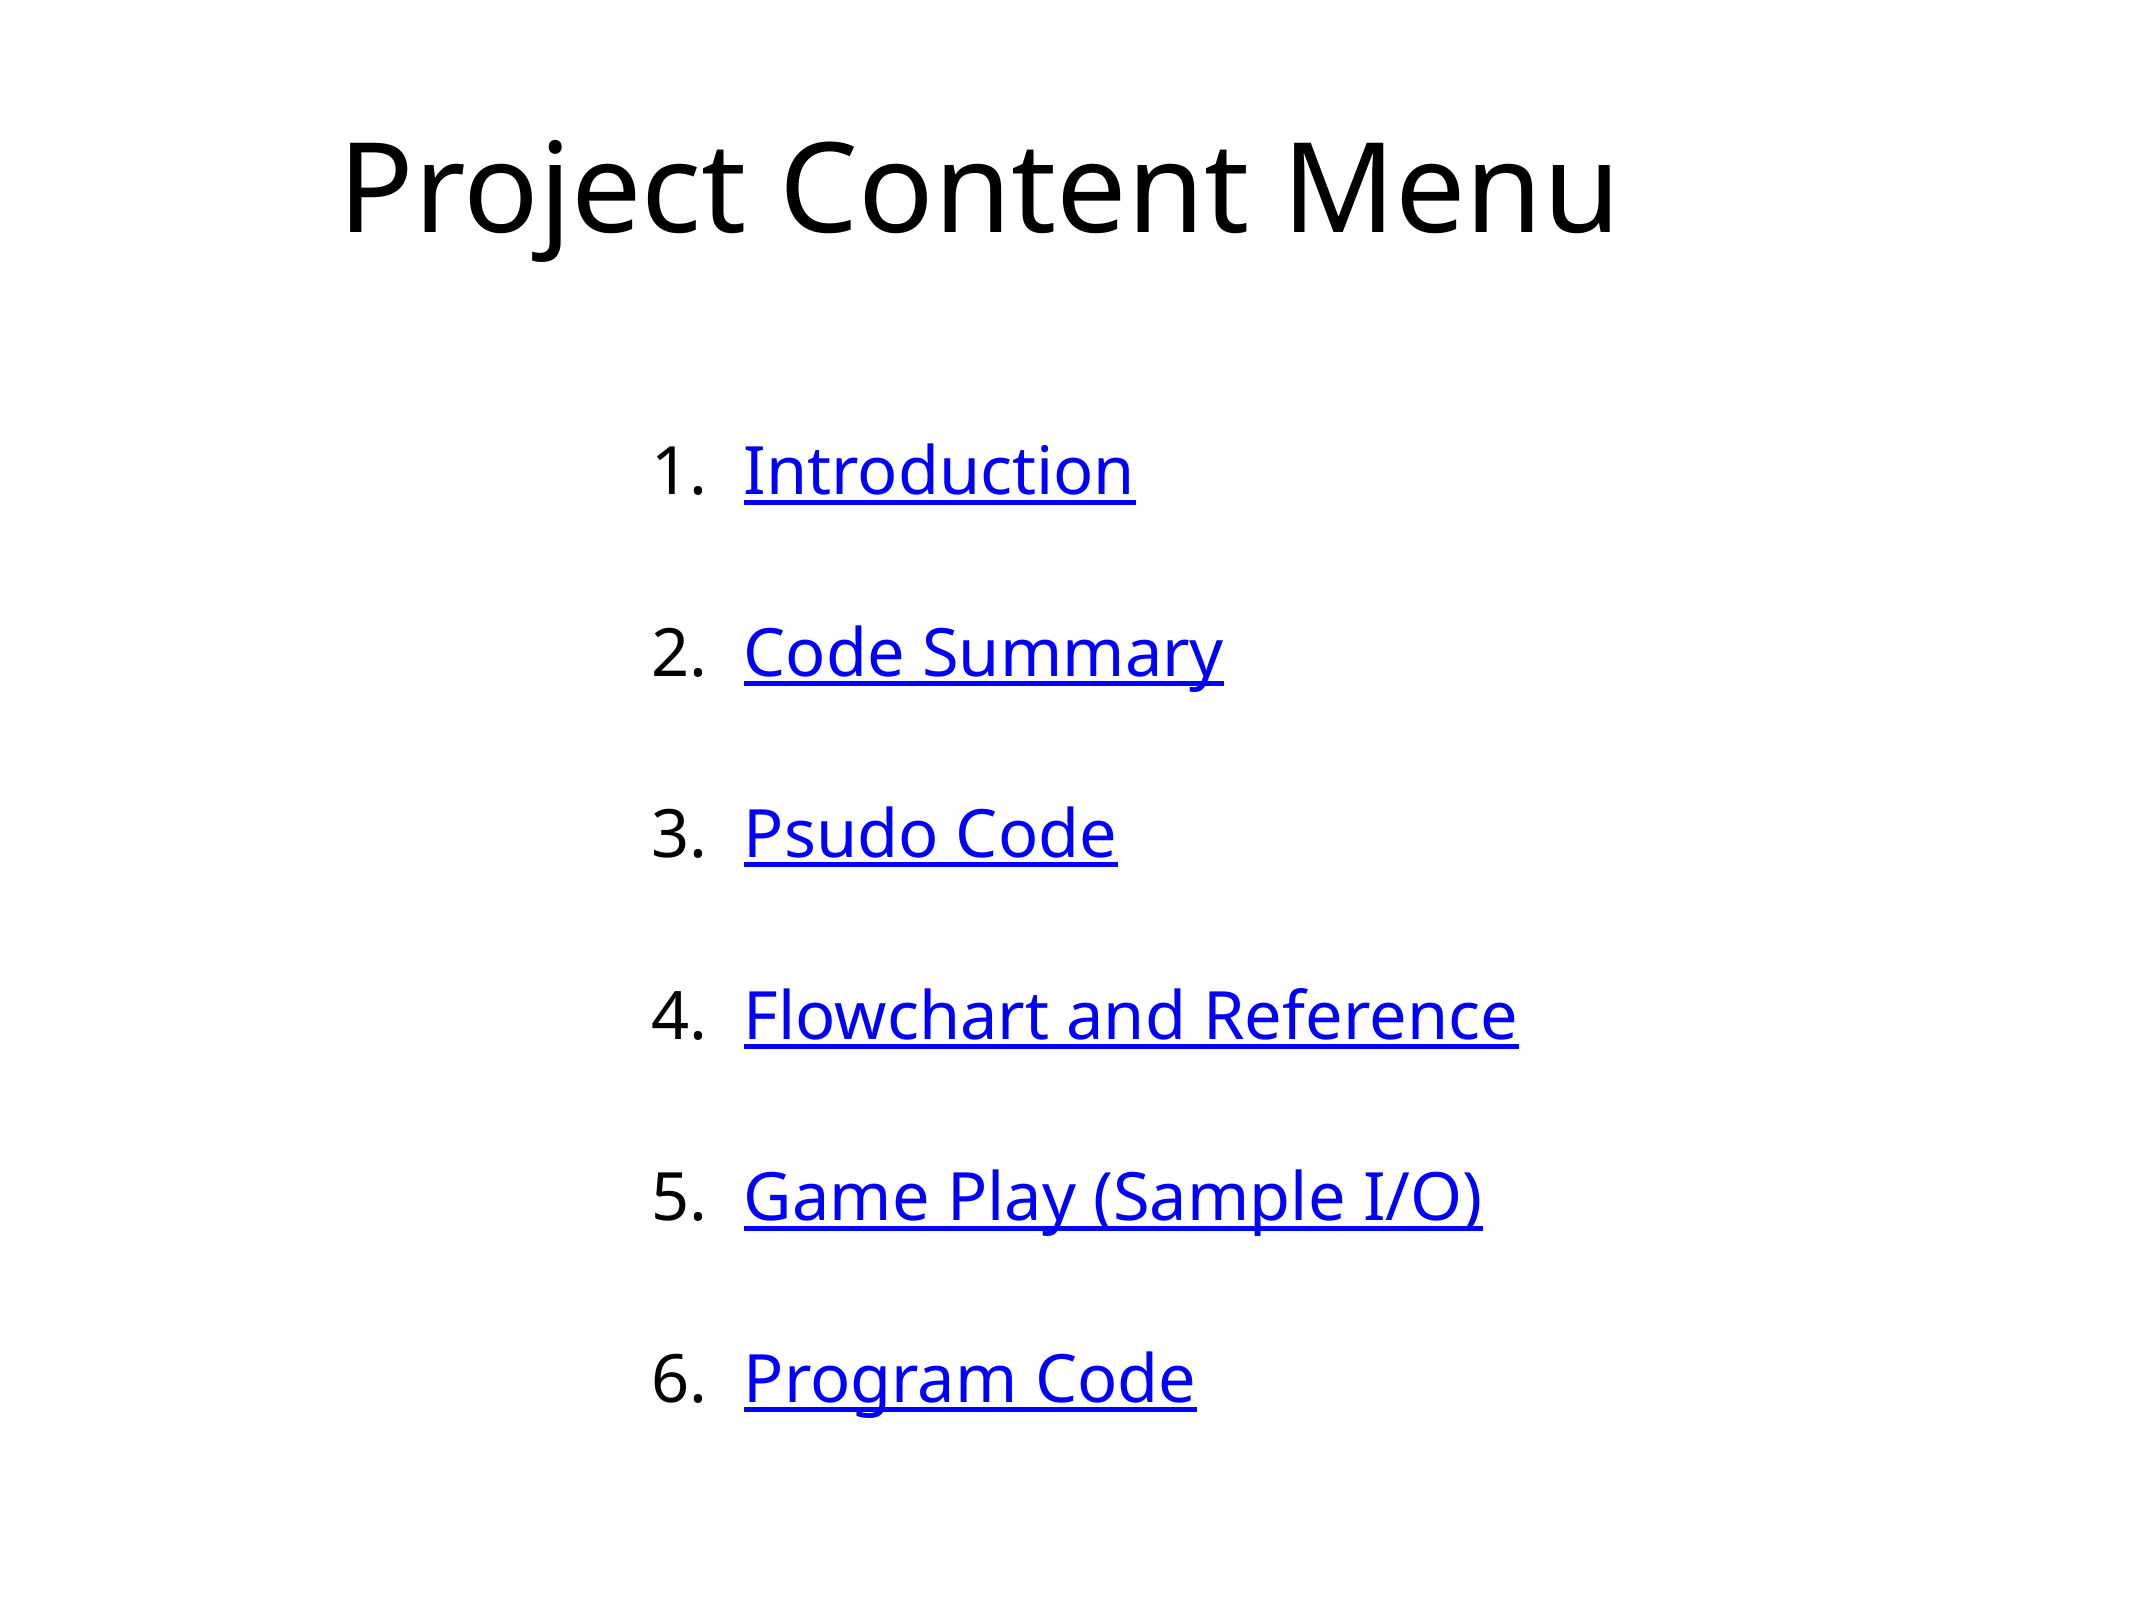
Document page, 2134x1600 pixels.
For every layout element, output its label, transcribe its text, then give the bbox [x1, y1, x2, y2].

text_box Project Content Menu Introduction Code Summary Psudo Code Flowchart and Reference Game Play (Sample I/O) Program Code [330, 98, 1630, 1435]
